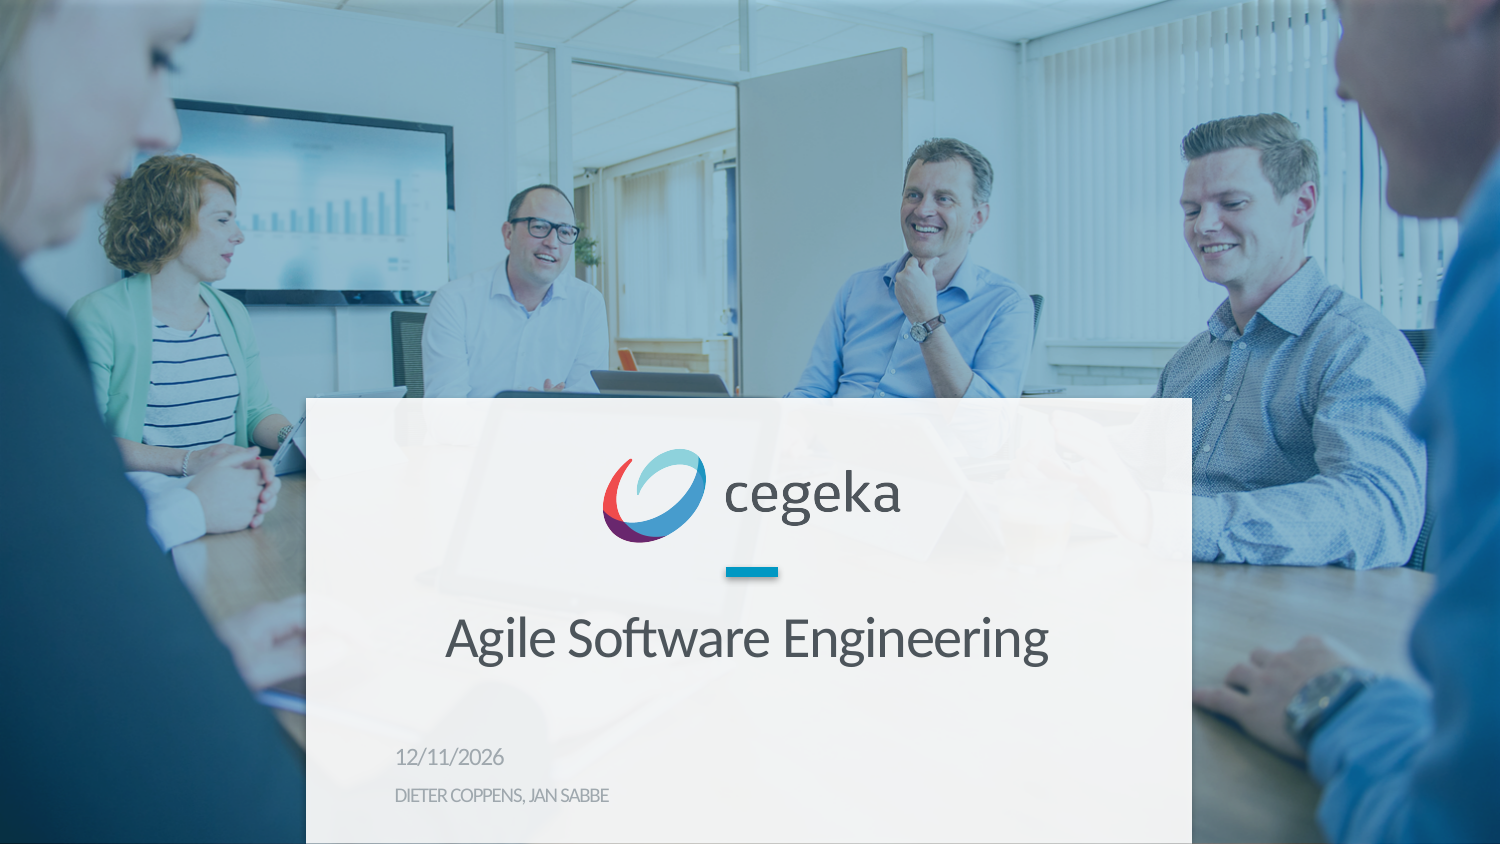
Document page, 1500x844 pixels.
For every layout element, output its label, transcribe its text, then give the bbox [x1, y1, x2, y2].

list Dieter Coppens, Jan Sabbe [306, 778, 1191, 824]
list Agile Software Engineering [304, 604, 1191, 734]
picture [600, 440, 901, 549]
list 17/05/2017 [306, 733, 1191, 778]
picture [0, 0, 1500, 844]
